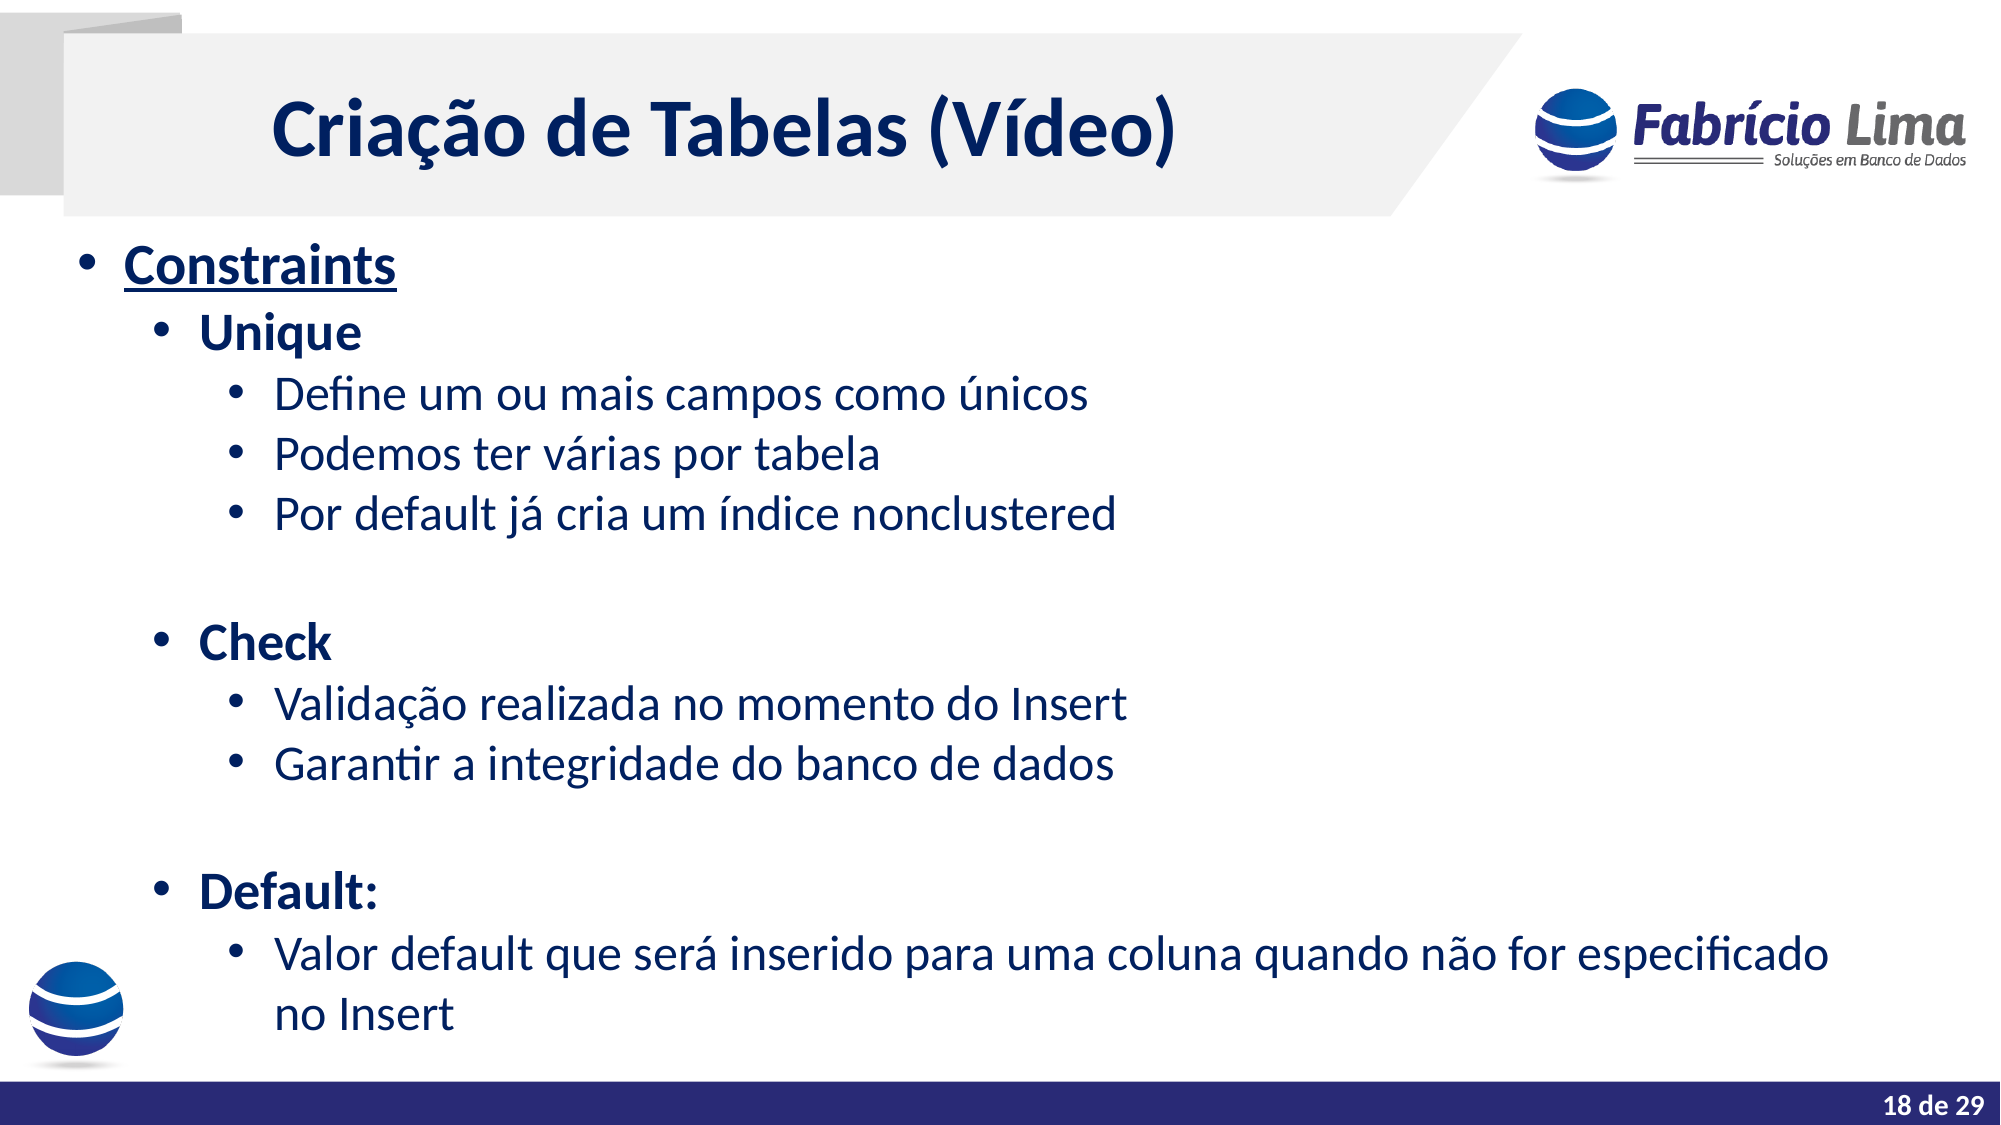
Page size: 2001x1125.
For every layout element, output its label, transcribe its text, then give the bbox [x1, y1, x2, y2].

slide_number 18 de 29 [1718, 1083, 2000, 1125]
text_box Constraints Unique Define um ou mais campos como únicos Podemos ter várias por tabela Por default já cria um índice nonclustered Check Validação realizada no momento do Insert Garantir a integridade do banco de dados Default: Valor default que será inserido para uma coluna quando não for especificado no Insert [62, 218, 1862, 1048]
text_box Criação de Tabelas (Vídeo) [62, 60, 1390, 187]
picture [14, 951, 137, 1082]
picture [1501, 42, 1997, 217]
